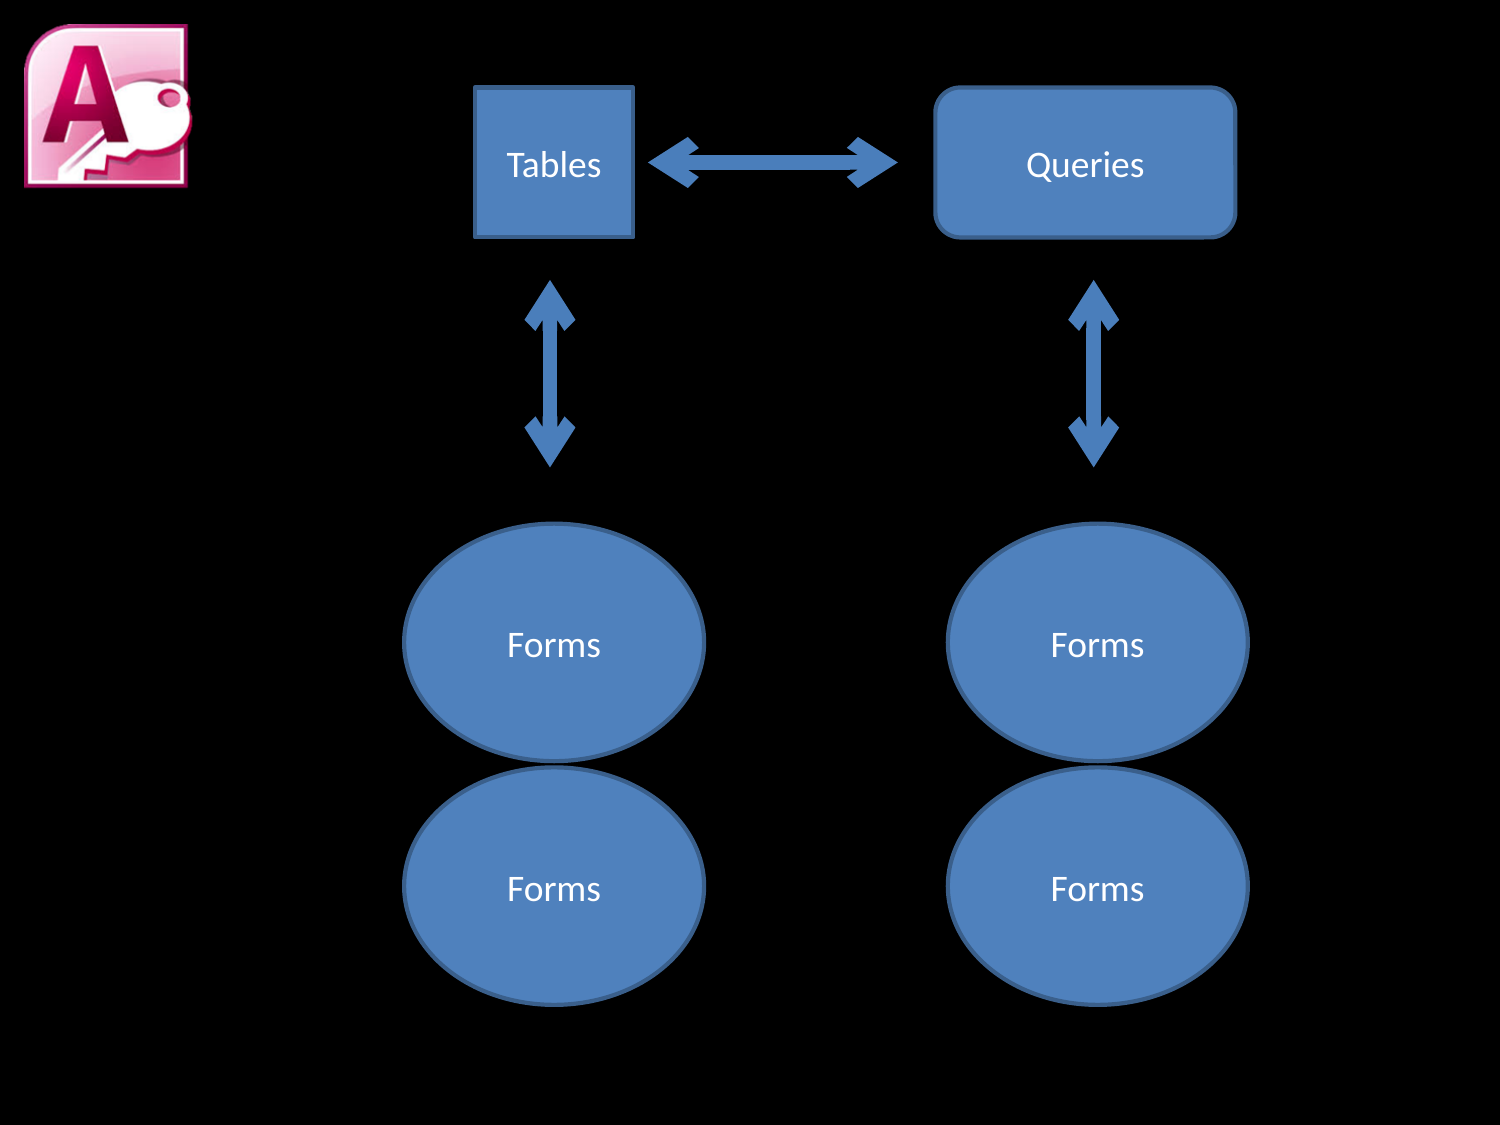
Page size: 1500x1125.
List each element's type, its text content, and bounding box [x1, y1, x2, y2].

text_box Tables [473, 85, 635, 239]
text_box Forms [402, 521, 707, 764]
text_box Forms [945, 521, 1250, 764]
text_box Forms [402, 765, 707, 1007]
text_box Queries [933, 85, 1238, 240]
picture [24, 24, 198, 198]
text_box Forms [945, 765, 1250, 1007]
